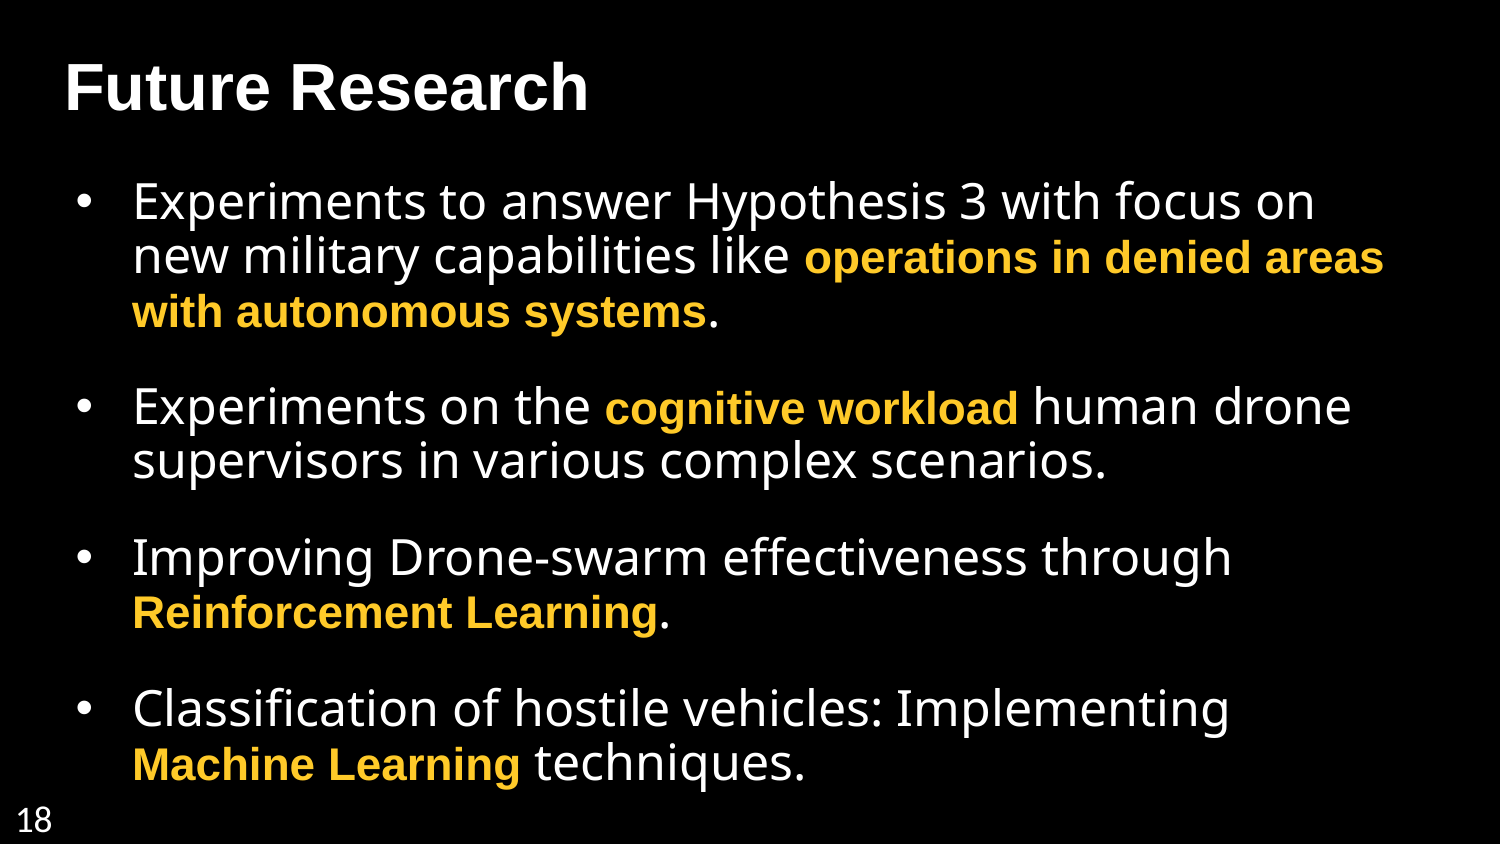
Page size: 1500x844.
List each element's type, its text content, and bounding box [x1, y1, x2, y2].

title Future Research [49, 44, 1143, 221]
slide_number 18 [0, 787, 104, 823]
text_box Experiments to answer Hypothesis 3 with focus on new military capabilities like operations in denied areas with autonomous systems. Experiments on the cognitive workload human drone supervisors in various complex scenarios. Improving Drone-swarm effectiveness through Reinforcement Learning. Classification of hostile vehicles: Implementing Machine Learning techniques. NLT 12/03/2018 [60, 168, 1423, 685]
